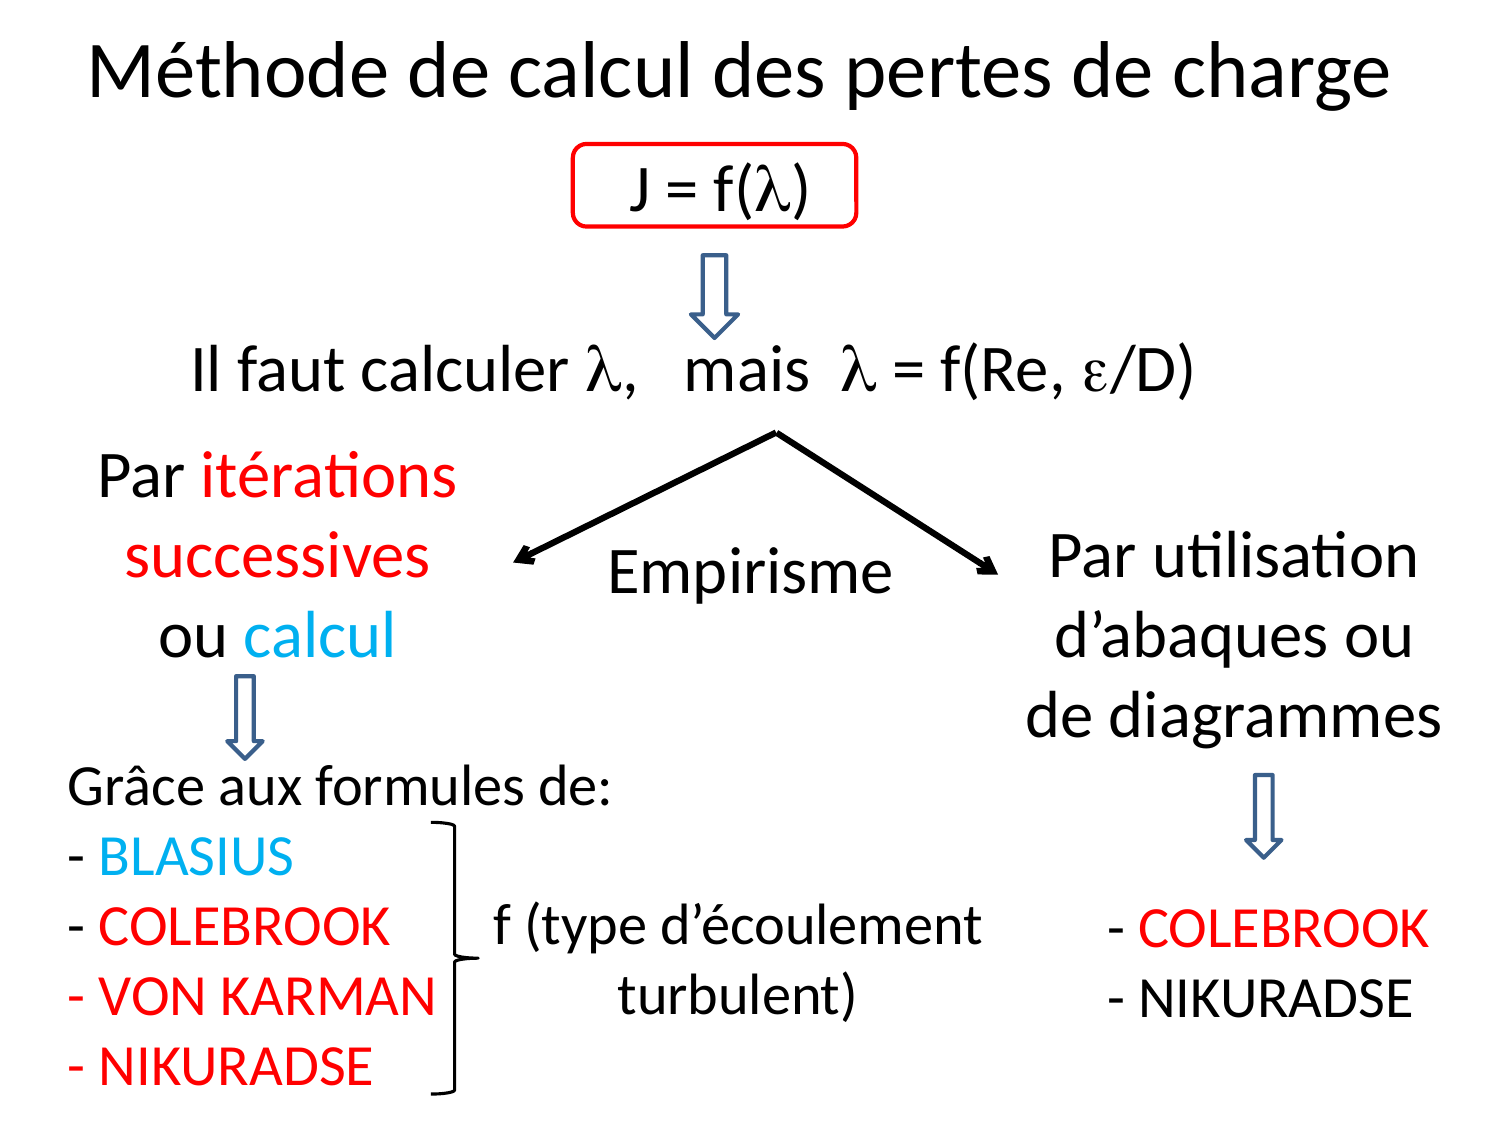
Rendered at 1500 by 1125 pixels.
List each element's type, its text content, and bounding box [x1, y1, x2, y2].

text_box Par itérations successives ou calcul [76, 423, 479, 679]
text_box - COLEBROOK - NIKURADSE [1092, 881, 1447, 1037]
text_box Empirisme [579, 583, 923, 615]
text_box Il faut calculer , mais  = f(Re, /D) [171, 317, 1247, 412]
text_box [570, 141, 859, 229]
text_box [225, 674, 265, 761]
text_box Grâce aux formules de: - BLASIUS - COLEBROOK - VON KARMAN - NIKURADSE [53, 739, 632, 1105]
text_box J = f() [608, 137, 833, 141]
text_box [688, 253, 741, 317]
text_box [430, 821, 456, 1095]
text_box f (type d’écoulement turbulent) [454, 878, 1022, 1034]
title Méthode de calcul des pertes de charge [0, 0, 1500, 160]
text_box [1244, 772, 1284, 860]
text_box Par utilisation d’abaques ou de diagrammes [1009, 503, 1459, 758]
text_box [512, 432, 999, 575]
